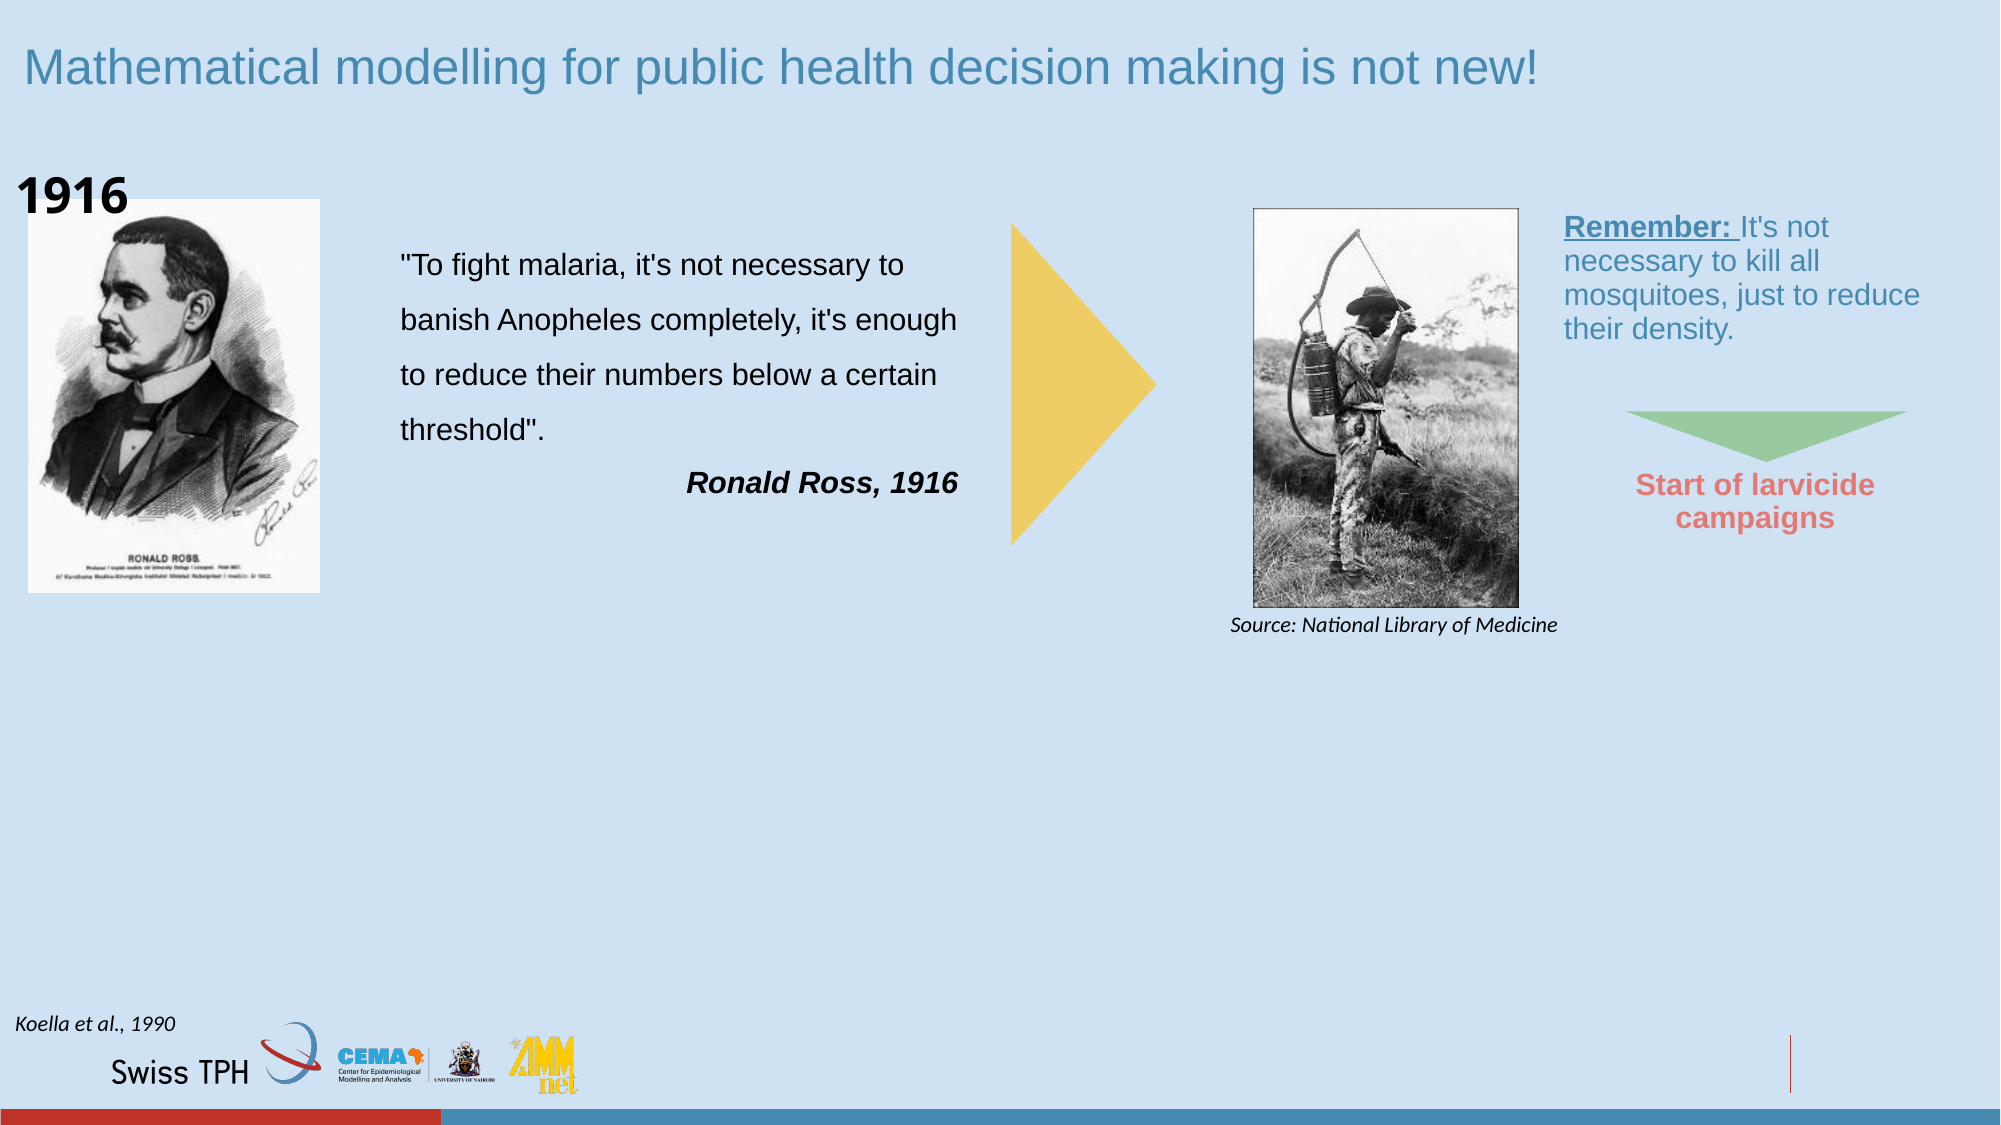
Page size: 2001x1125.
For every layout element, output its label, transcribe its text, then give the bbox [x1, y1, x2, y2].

picture [112, 1022, 495, 1089]
text_box [1624, 411, 1909, 457]
text_box Koella et al., 1990 [0, 1004, 203, 1047]
text_box "To fight malaria, it's not necessary to banish Anopheles completely, it's enough to reduce their numbers below a certain threshold". Ronald Ross, 1916 [392, 222, 967, 530]
text_box Source: National Library of Medicine [1215, 605, 1675, 648]
text_box Remember: It's not necessary to kill all mosquitoes, just to reduce their density. [1543, 200, 1967, 401]
text_box Start of larvicide campaigns [1543, 457, 1967, 563]
picture [502, 1024, 584, 1107]
text_box [1011, 222, 1157, 547]
title Mathematical modelling for public health decision making is not new! [23, 11, 2000, 127]
text_box 1916 [0, 161, 154, 233]
picture [1253, 208, 1519, 608]
picture [28, 199, 320, 593]
